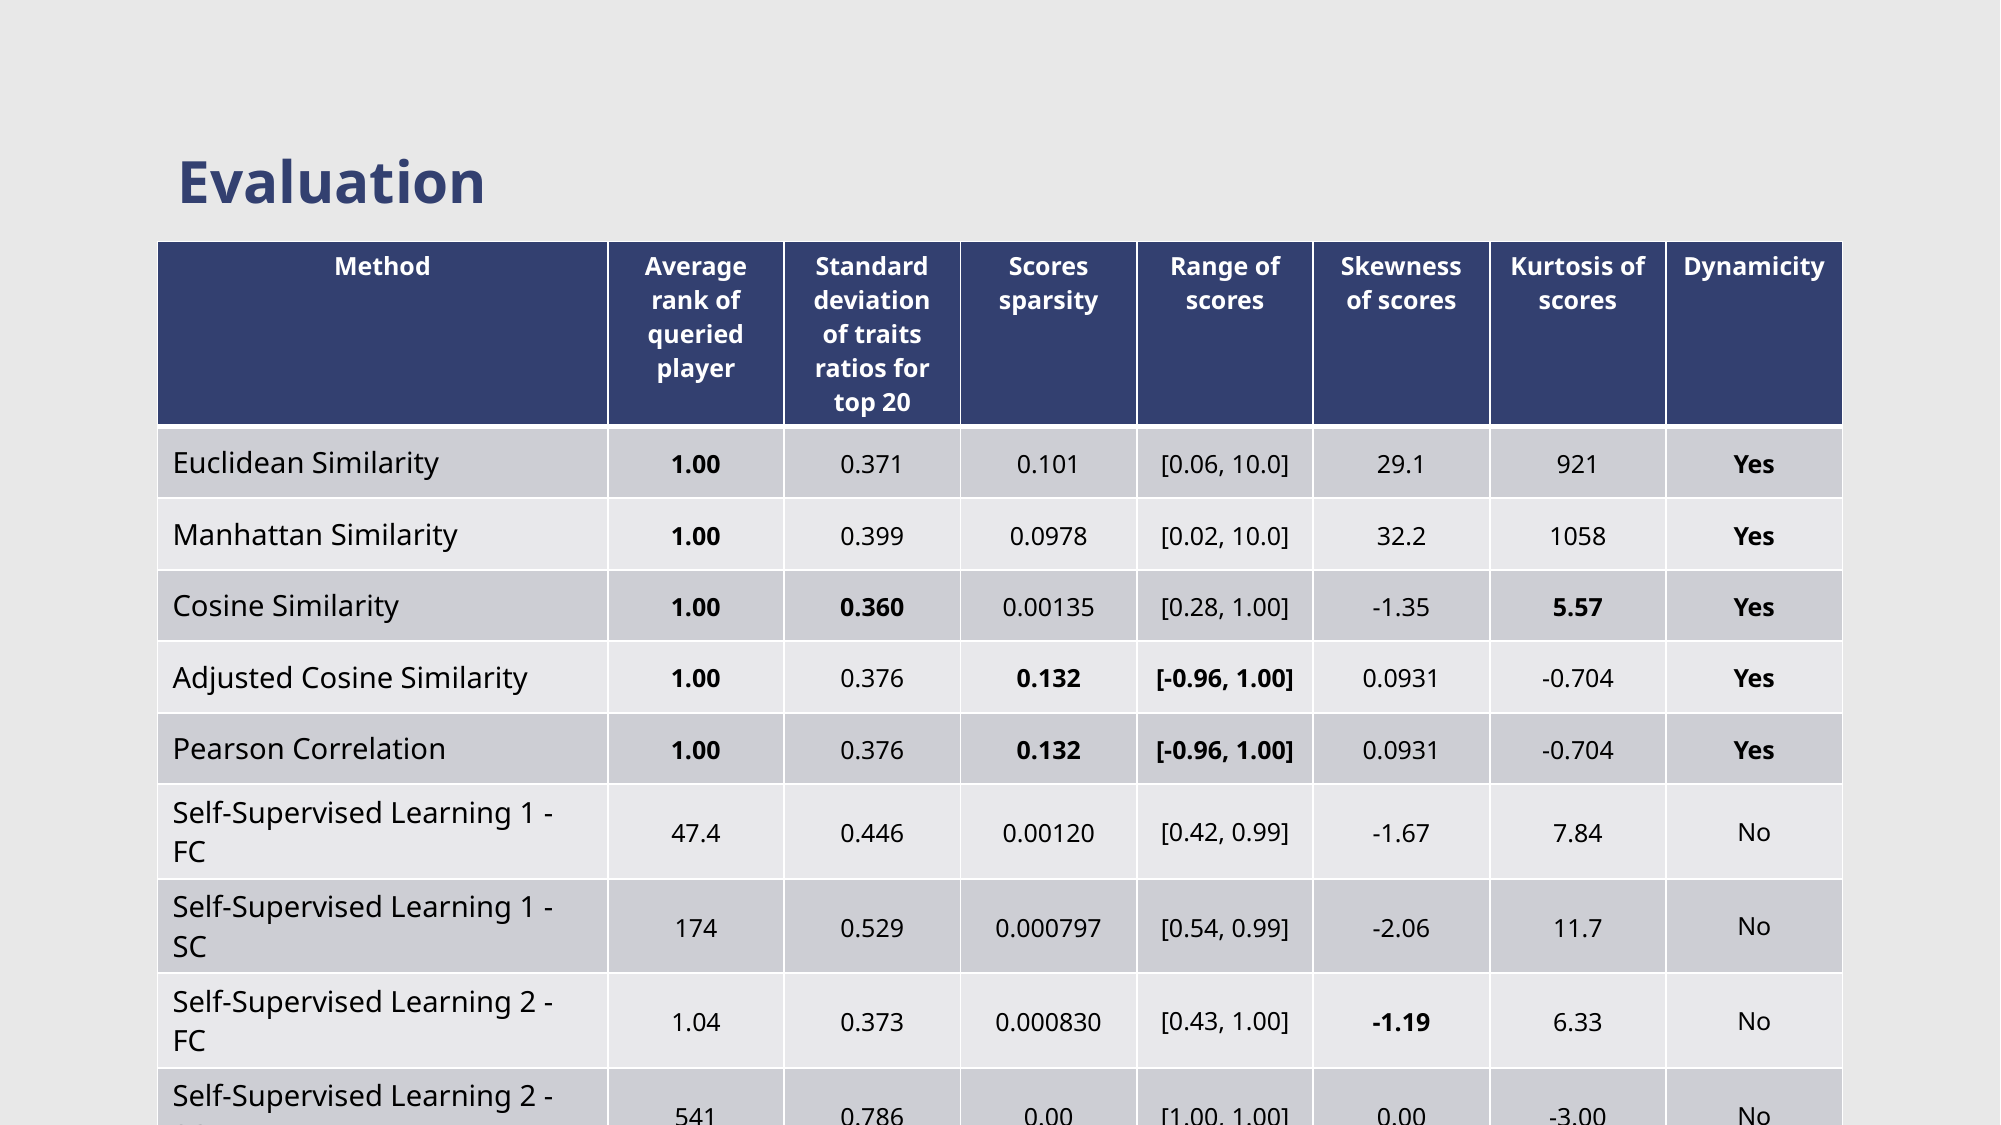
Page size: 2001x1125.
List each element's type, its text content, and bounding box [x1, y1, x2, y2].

table_cell 174 [609, 880, 783, 972]
table_cell Pearson Correlation [158, 714, 607, 783]
table_cell Self-Supervised Learning 1 - FC [158, 785, 607, 878]
table_cell 0.000797 [961, 880, 1136, 972]
table_cell -1.67 [1314, 785, 1489, 878]
table_cell [0.42, 0.99] [1138, 785, 1312, 878]
table_cell 1.00 [609, 429, 783, 497]
table_header Average rank of queried player [609, 242, 783, 424]
table_cell No [1667, 1069, 1842, 1125]
table_cell 32.2 [1314, 499, 1489, 569]
table_cell 1.00 [609, 642, 783, 712]
table_header Method [158, 242, 607, 424]
table_cell [-0.96, 1.00] [1138, 642, 1312, 712]
table_cell 921 [1491, 429, 1665, 497]
table_cell [0.43, 1.00] [1138, 974, 1312, 1067]
table_cell 0.00 [961, 1069, 1136, 1125]
table_cell 0.373 [785, 974, 960, 1067]
table_header Standard deviation of traits ratios for top 20 [785, 242, 960, 424]
table_cell [0.28, 1.00] [1138, 571, 1312, 640]
table_cell 0.399 [785, 499, 960, 569]
table_cell 7.84 [1491, 785, 1665, 878]
table_cell 0.0978 [961, 499, 1136, 569]
table_cell Yes [1667, 571, 1842, 640]
title Evaluation [157, 118, 1843, 241]
table_cell 5.57 [1491, 571, 1665, 640]
table_cell 0.376 [785, 714, 960, 783]
table_cell Euclidean Similarity [158, 429, 607, 497]
table_cell 1.00 [609, 571, 783, 640]
table_cell 0.786 [785, 1069, 960, 1125]
table_cell Self-Supervised Learning 2 - SC [158, 1069, 607, 1125]
table_cell 0.132 [961, 642, 1136, 712]
table_cell -1.19 [1314, 974, 1489, 1067]
table_cell Cosine Similarity [158, 571, 607, 640]
table_cell 0.376 [785, 642, 960, 712]
table_cell 0.00 [1314, 1069, 1489, 1125]
table_cell 0.0931 [1314, 642, 1489, 712]
table_cell Yes [1667, 714, 1842, 783]
table_cell Manhattan Similarity [158, 499, 607, 569]
table_cell No [1667, 880, 1842, 972]
table_header Kurtosis of scores [1491, 242, 1665, 424]
table_cell -0.704 [1491, 714, 1665, 783]
table_cell 0.529 [785, 880, 960, 972]
table_header Skewness of scores [1314, 242, 1489, 424]
table_header Scores sparsity [961, 242, 1136, 424]
table_cell -0.704 [1491, 642, 1665, 712]
table_cell Self-Supervised Learning 1 - SC [158, 880, 607, 972]
table_cell 1.00 [609, 714, 783, 783]
table_cell [-0.96, 1.00] [1138, 714, 1312, 783]
table_cell 0.446 [785, 785, 960, 878]
table_cell Adjusted Cosine Similarity [158, 642, 607, 712]
table_cell No [1667, 974, 1842, 1067]
table_cell 0.000830 [961, 974, 1136, 1067]
table_cell 6.33 [1491, 974, 1665, 1067]
table_cell [0.02, 10.0] [1138, 499, 1312, 569]
table_cell -1.35 [1314, 571, 1489, 640]
table_cell [0.06, 10.0] [1138, 429, 1312, 497]
table_cell 47.4 [609, 785, 783, 878]
table_cell -3.00 [1491, 1069, 1665, 1125]
table_cell 0.101 [961, 429, 1136, 497]
table_cell No [1667, 785, 1842, 878]
table_cell 0.132 [961, 714, 1136, 783]
table_cell Self-Supervised Learning 2 - FC [158, 974, 607, 1067]
table_cell Yes [1667, 429, 1842, 497]
table_cell 0.00135 [961, 571, 1136, 640]
table_cell 0.371 [785, 429, 960, 497]
table_cell 1058 [1491, 499, 1665, 569]
table_cell 1.00 [609, 499, 783, 569]
table_cell 541 [609, 1069, 783, 1125]
table_cell 29.1 [1314, 429, 1489, 497]
table_cell 0.00120 [961, 785, 1136, 878]
table_cell [0.54, 0.99] [1138, 880, 1312, 972]
table_cell 1.04 [609, 974, 783, 1067]
table_cell 11.7 [1491, 880, 1665, 972]
table_cell 0.360 [785, 571, 960, 640]
table_cell Yes [1667, 499, 1842, 569]
table_cell 0.0931 [1314, 714, 1489, 783]
table_cell Yes [1667, 642, 1842, 712]
table_cell -2.06 [1314, 880, 1489, 972]
table_cell [1.00, 1.00] [1138, 1069, 1312, 1125]
table_header Range of scores [1138, 242, 1312, 424]
table_header Dynamicity [1667, 242, 1842, 424]
